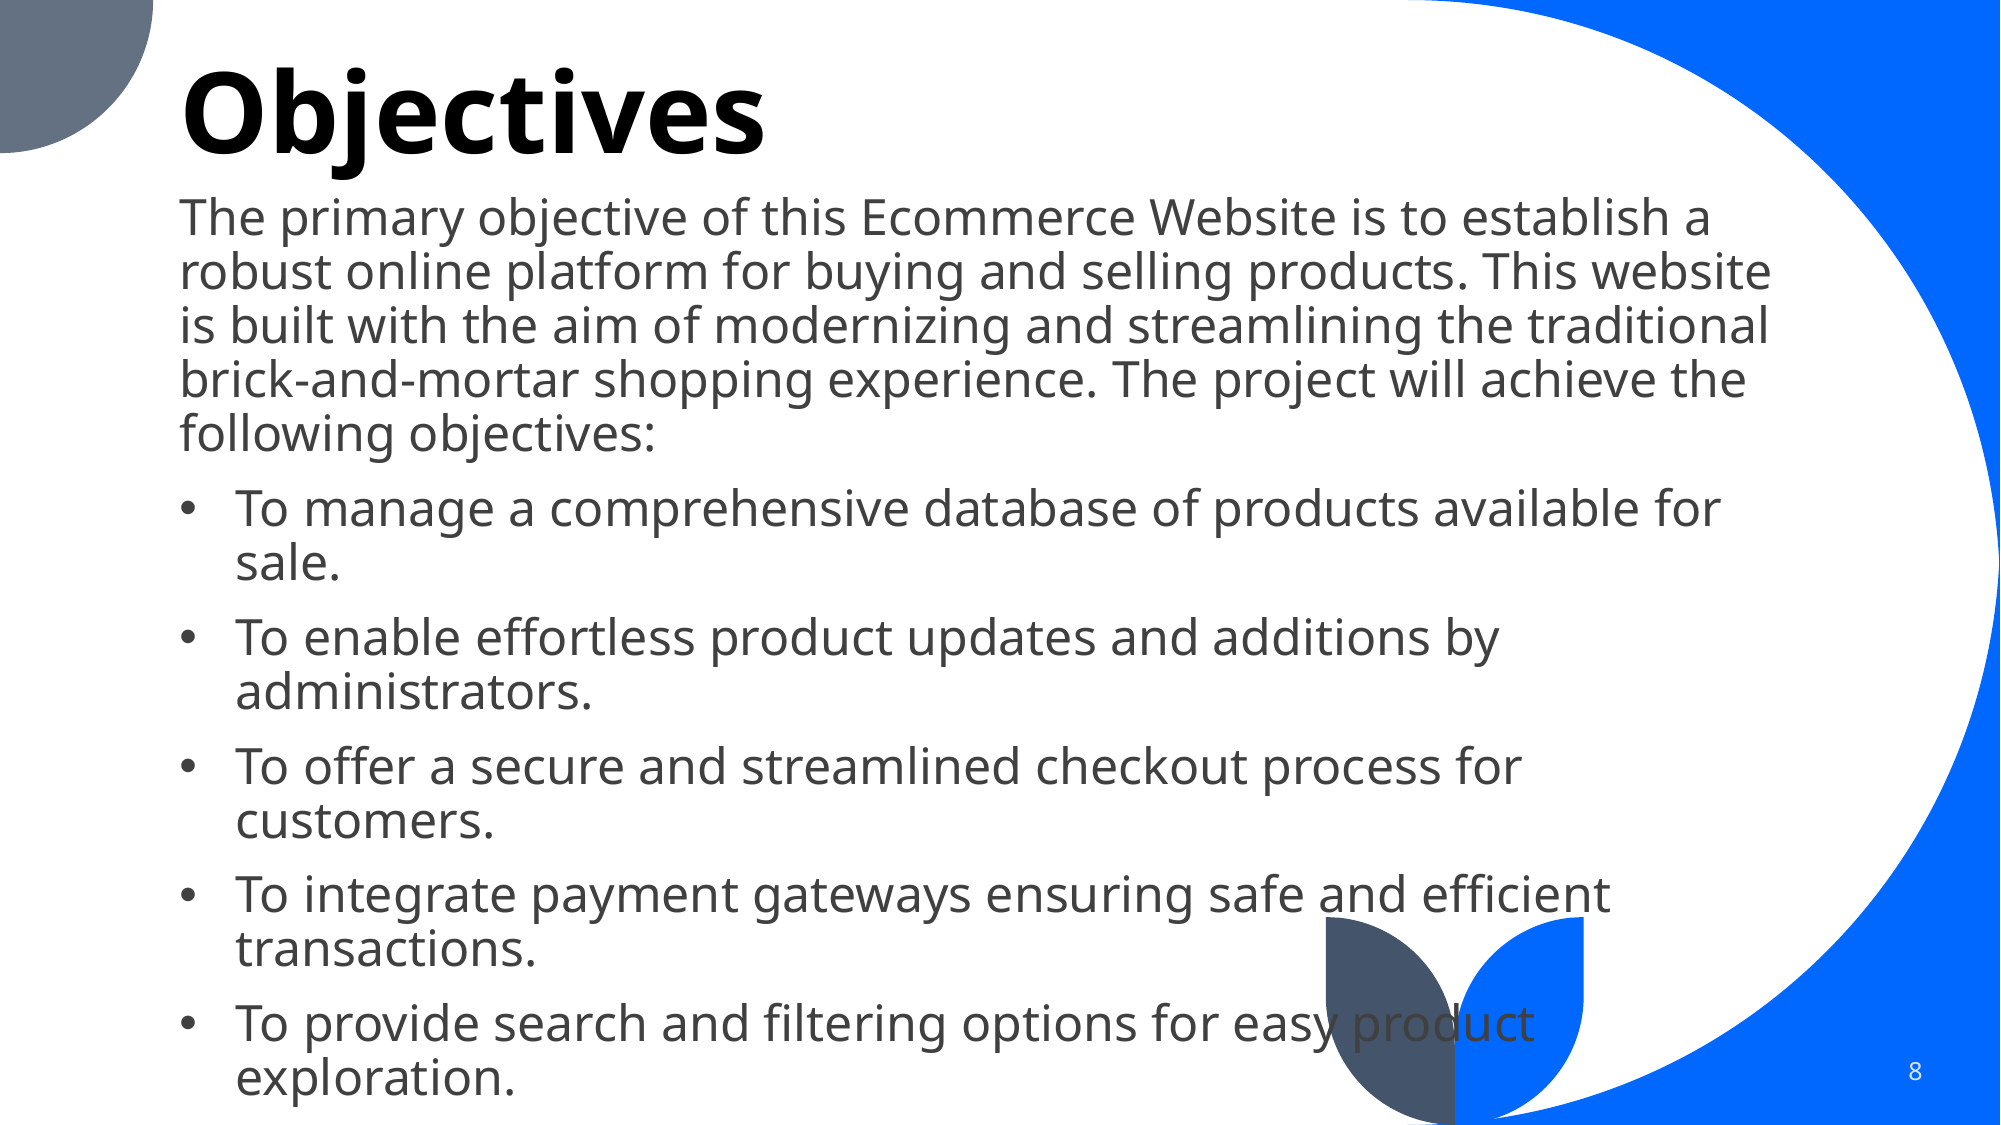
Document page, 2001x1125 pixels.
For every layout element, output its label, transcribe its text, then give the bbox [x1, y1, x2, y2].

slide_number 8 [1665, 1042, 1938, 1103]
list The primary objective of this Ecommerce Website is to establish a robust online platform for buying and selling products. This website is built with the aim of modernizing and streamlining the traditional brick-and-mortar shopping experience. The project will achieve the following objectives: To manage a comprehensive database of products available for sale. To enable effortless product updates and additions by administrators. To offer a secure and streamlined checkout process for customers. To integrate payment gateways ensuring safe and efficient transactions. To provide search and filtering options for easy product exploration. To allow customers to leave feedback and ratings for products [164, 185, 1796, 973]
title Objectives [164, 59, 1769, 185]
